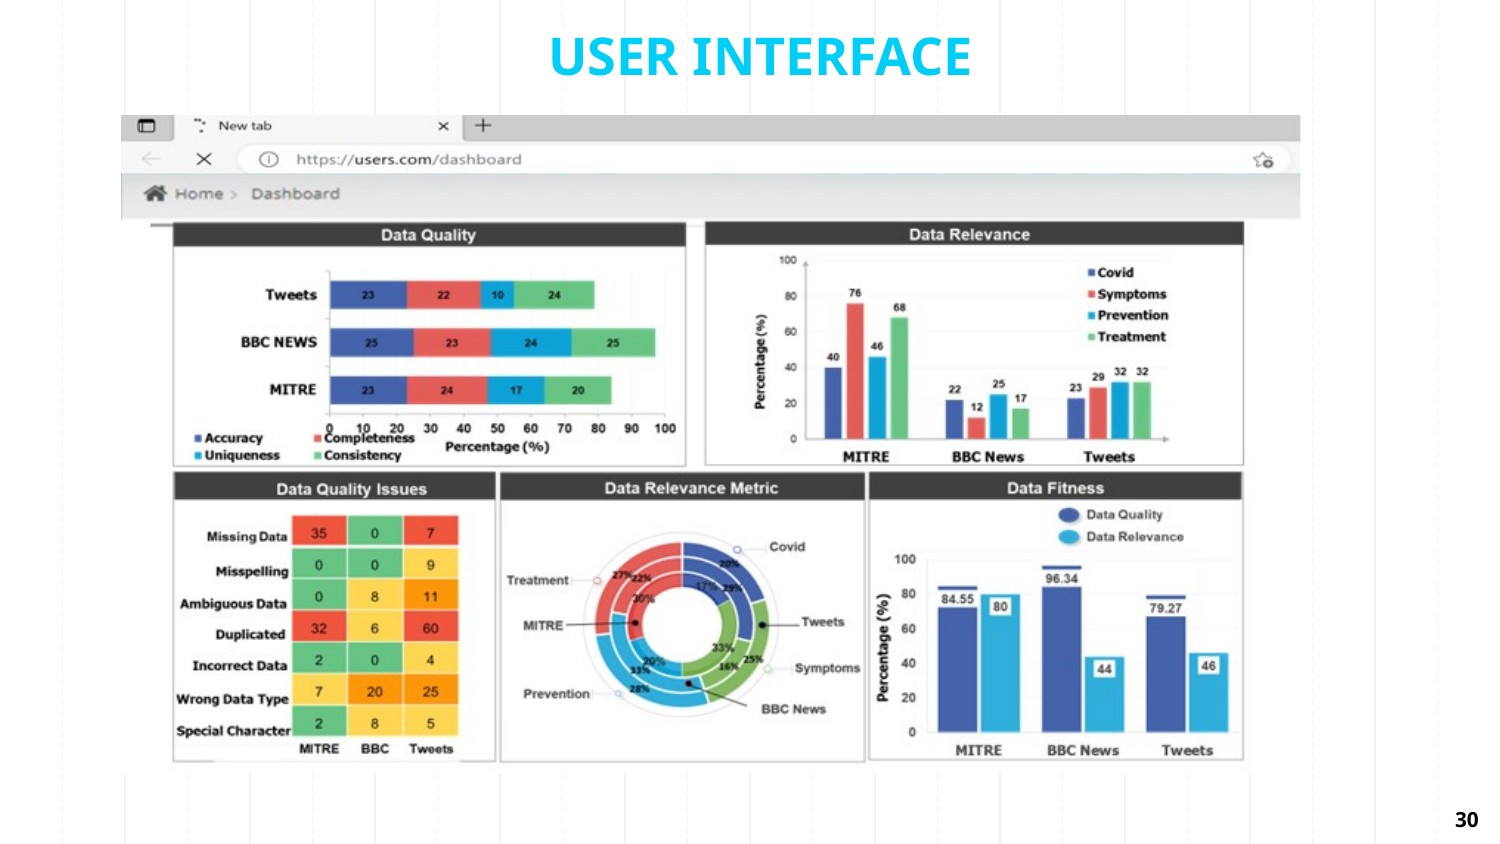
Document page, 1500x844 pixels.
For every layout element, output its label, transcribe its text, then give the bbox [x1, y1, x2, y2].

picture [120, 115, 1302, 773]
slide_number ‹#› [1403, 791, 1494, 844]
title USER INTERFACE [201, 18, 1320, 101]
